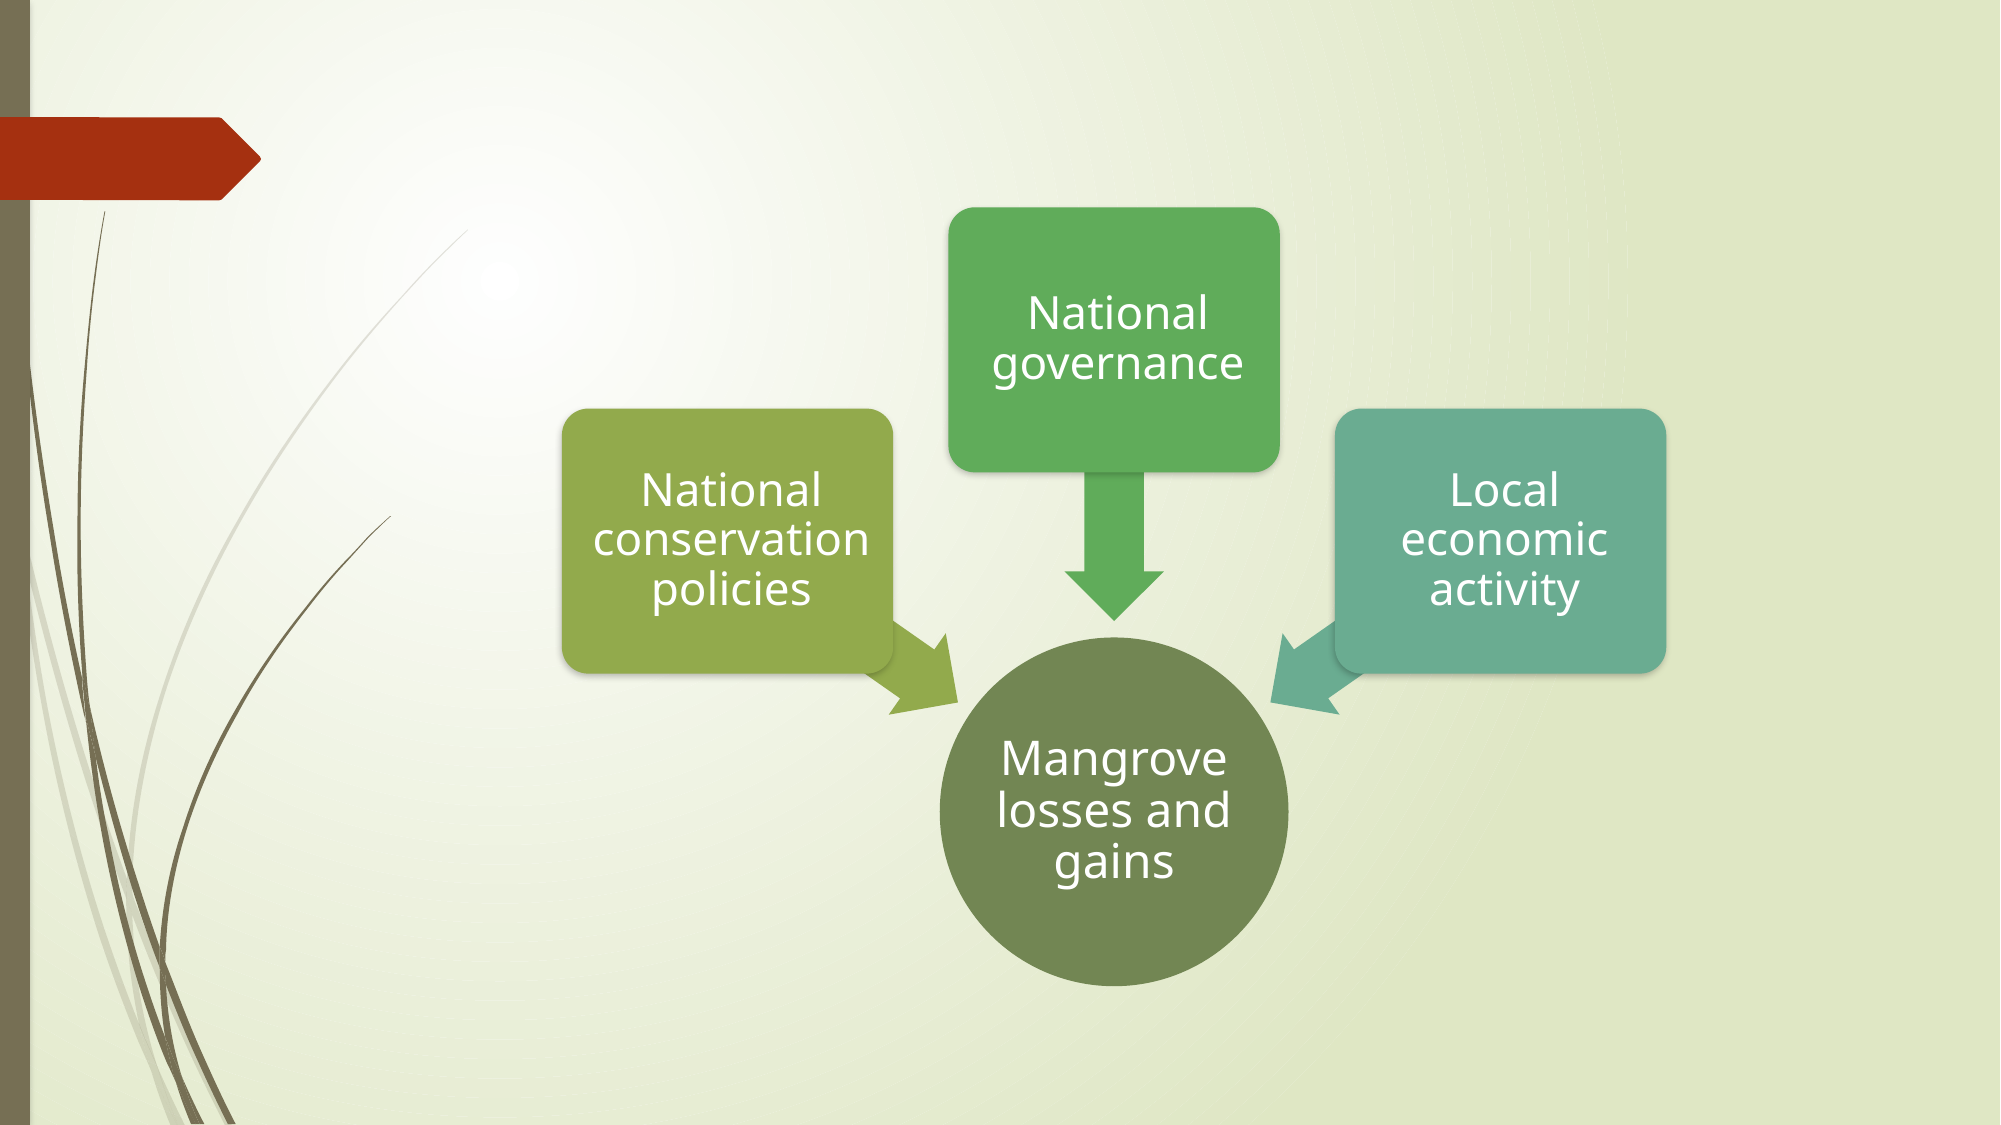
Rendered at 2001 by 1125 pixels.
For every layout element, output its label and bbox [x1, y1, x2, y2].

text_box [561, 186, 1667, 1008]
